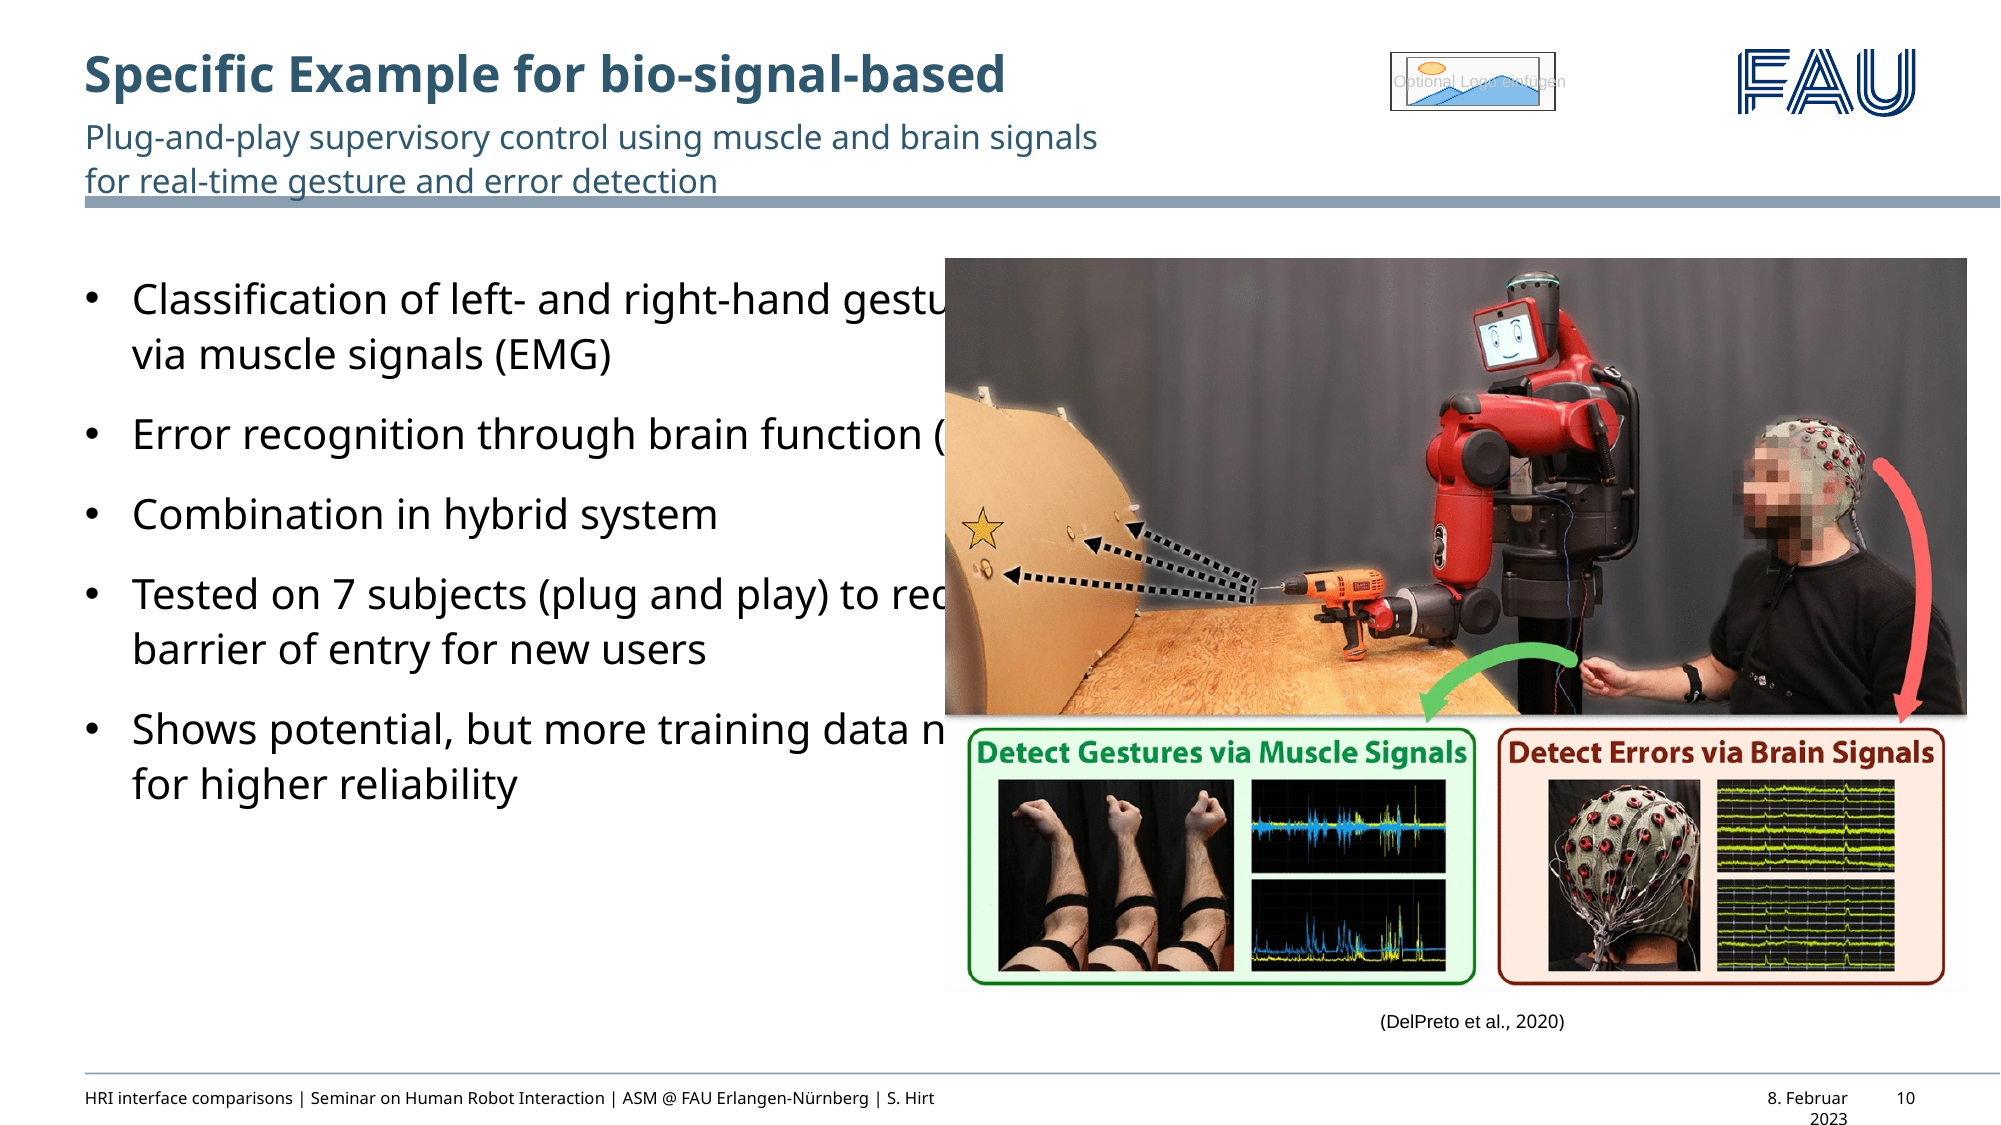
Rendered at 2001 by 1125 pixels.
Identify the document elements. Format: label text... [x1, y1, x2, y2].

list Classification of left- and right-hand gestures via muscle signals (EMG) Error recognition through brain function (EEG) Combination in hybrid system Tested on 7 subjects (plug and play) to reduce barrier of entry for new users Shows potential, but more training data needed for higher reliability [85, 267, 1916, 1018]
title Specific Example for bio-signal-based [85, 49, 1208, 104]
list Plug-and-play supervisory control using muscle and brain signals for real-time gesture and error detection [85, 112, 1208, 200]
slide_number 10 [1894, 1088, 1916, 1109]
text_box (DelPreto et al., 2020) [1365, 1001, 1580, 1040]
footer HRI interface comparisons | Seminar on Human Robot Interaction | ASM @ FAU Erlangen-Nürnberg | S. Hirt [85, 1088, 1000, 1109]
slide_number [1757, 1088, 1849, 1109]
picture [1383, 49, 1562, 113]
picture [945, 258, 1967, 992]
